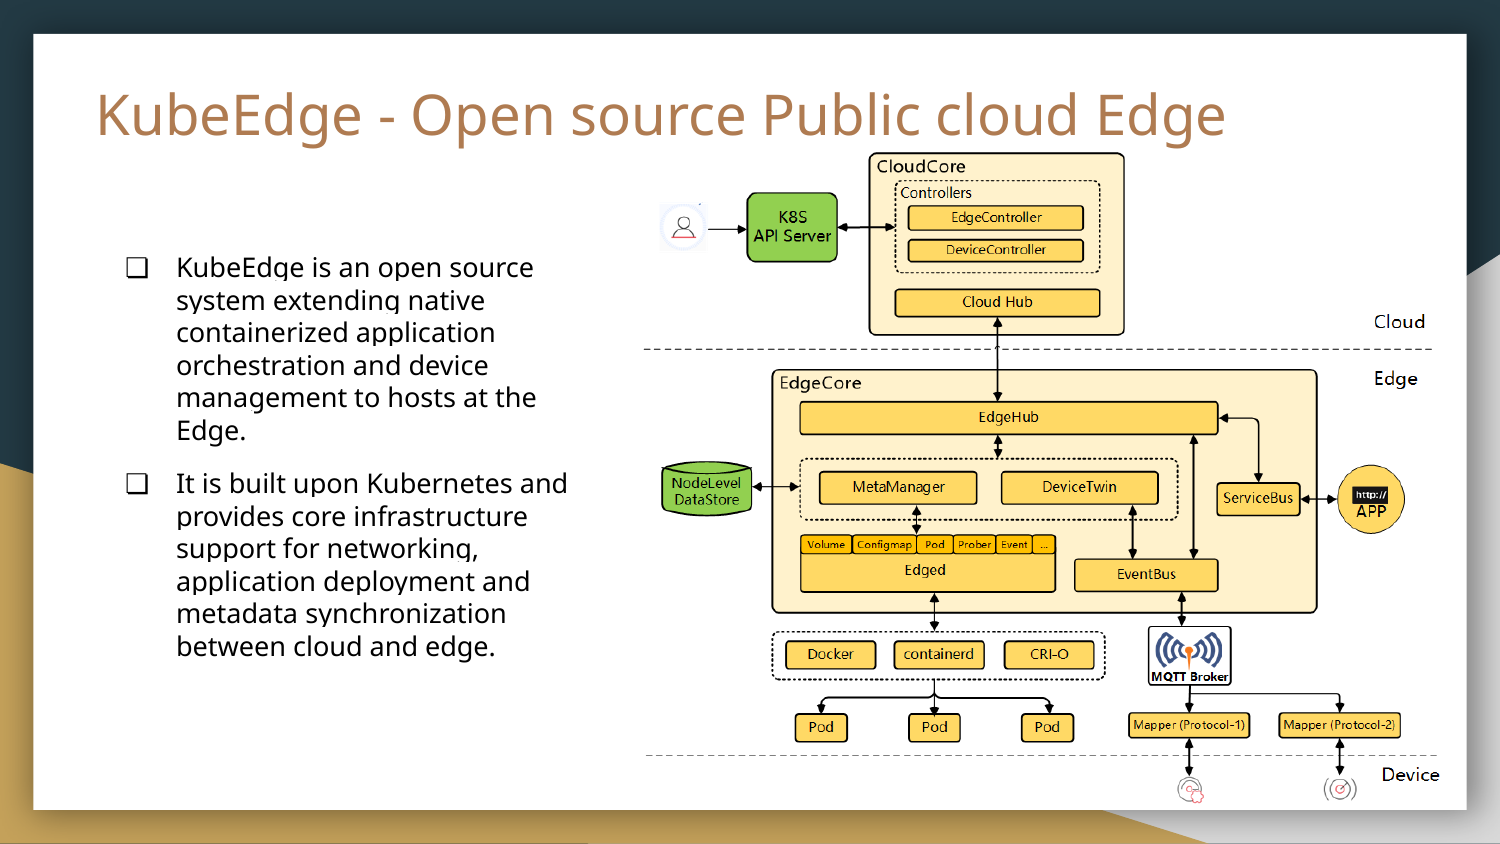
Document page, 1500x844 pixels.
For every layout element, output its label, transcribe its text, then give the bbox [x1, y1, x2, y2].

title KubeEdge - Open source Public cloud Edge [80, 64, 1312, 222]
picture [641, 150, 1449, 804]
text_box KubeEdge is an open source system extending native containerized application orchestration and device management to hosts at the Edge. It is built upon Kubernetes and provides core infrastructure support for networking, application deployment and metadata synchronization between cloud and edge. [86, 235, 615, 677]
